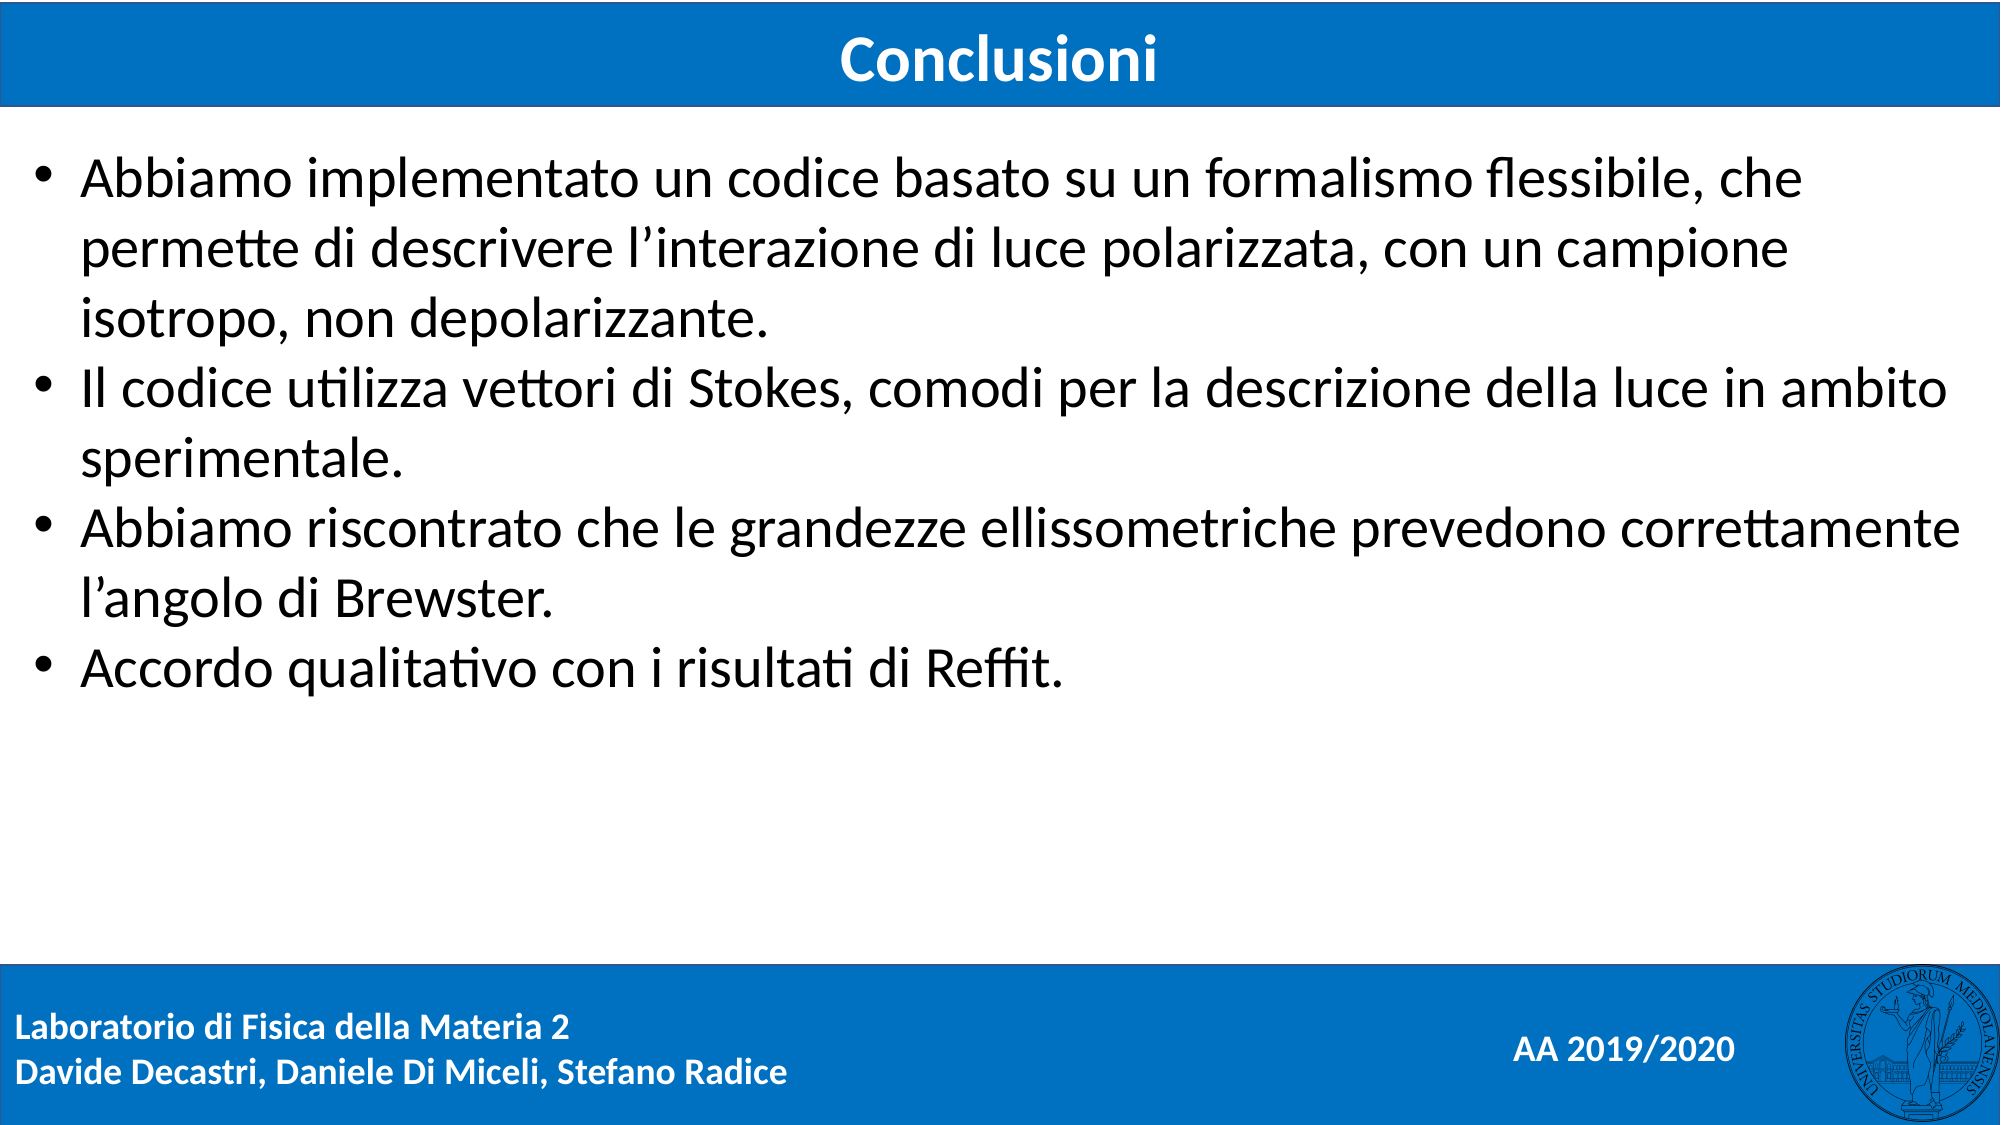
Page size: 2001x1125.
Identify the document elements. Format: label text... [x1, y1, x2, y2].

picture [1844, 964, 2000, 1122]
text_box Conclusioni [0, 2, 2000, 107]
text_box Laboratorio di Fisica della Materia 2 Davide Decastri, Daniele Di Miceli, Stefano Radice [0, 964, 2000, 1125]
text_box Abbiamo implementato un codice basato su un formalismo flessibile, che permette di descrivere l’interazione di luce polarizzata, con un campione isotropo, non depolarizzante. Il codice utilizza vettori di Stokes, comodi per la descrizione della luce in ambito sperimentale. Abbiamo riscontrato che le grandezze ellissometriche prevedono correttamente l’angolo di Brewster. Accordo qualitativo con i risultati di Reffit. [18, 131, 1982, 707]
text_box AA 2019/2020 [1498, 1016, 1754, 1076]
